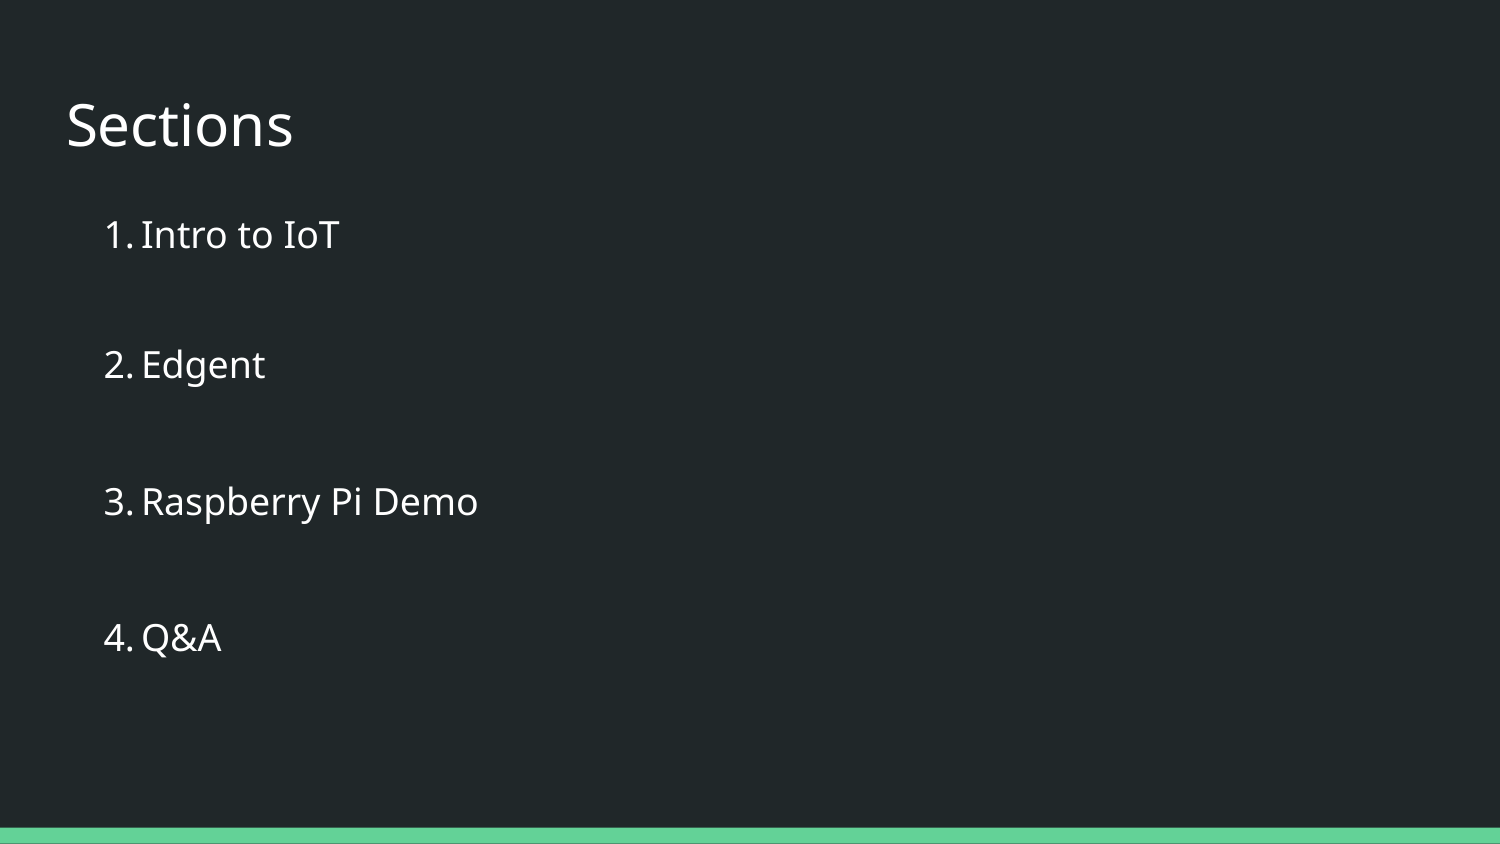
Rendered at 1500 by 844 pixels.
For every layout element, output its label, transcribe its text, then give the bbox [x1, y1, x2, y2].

title Sections [51, 72, 1449, 167]
list Intro to IoT Edgent Raspberry Pi Demo Q&A [51, 189, 1449, 796]
